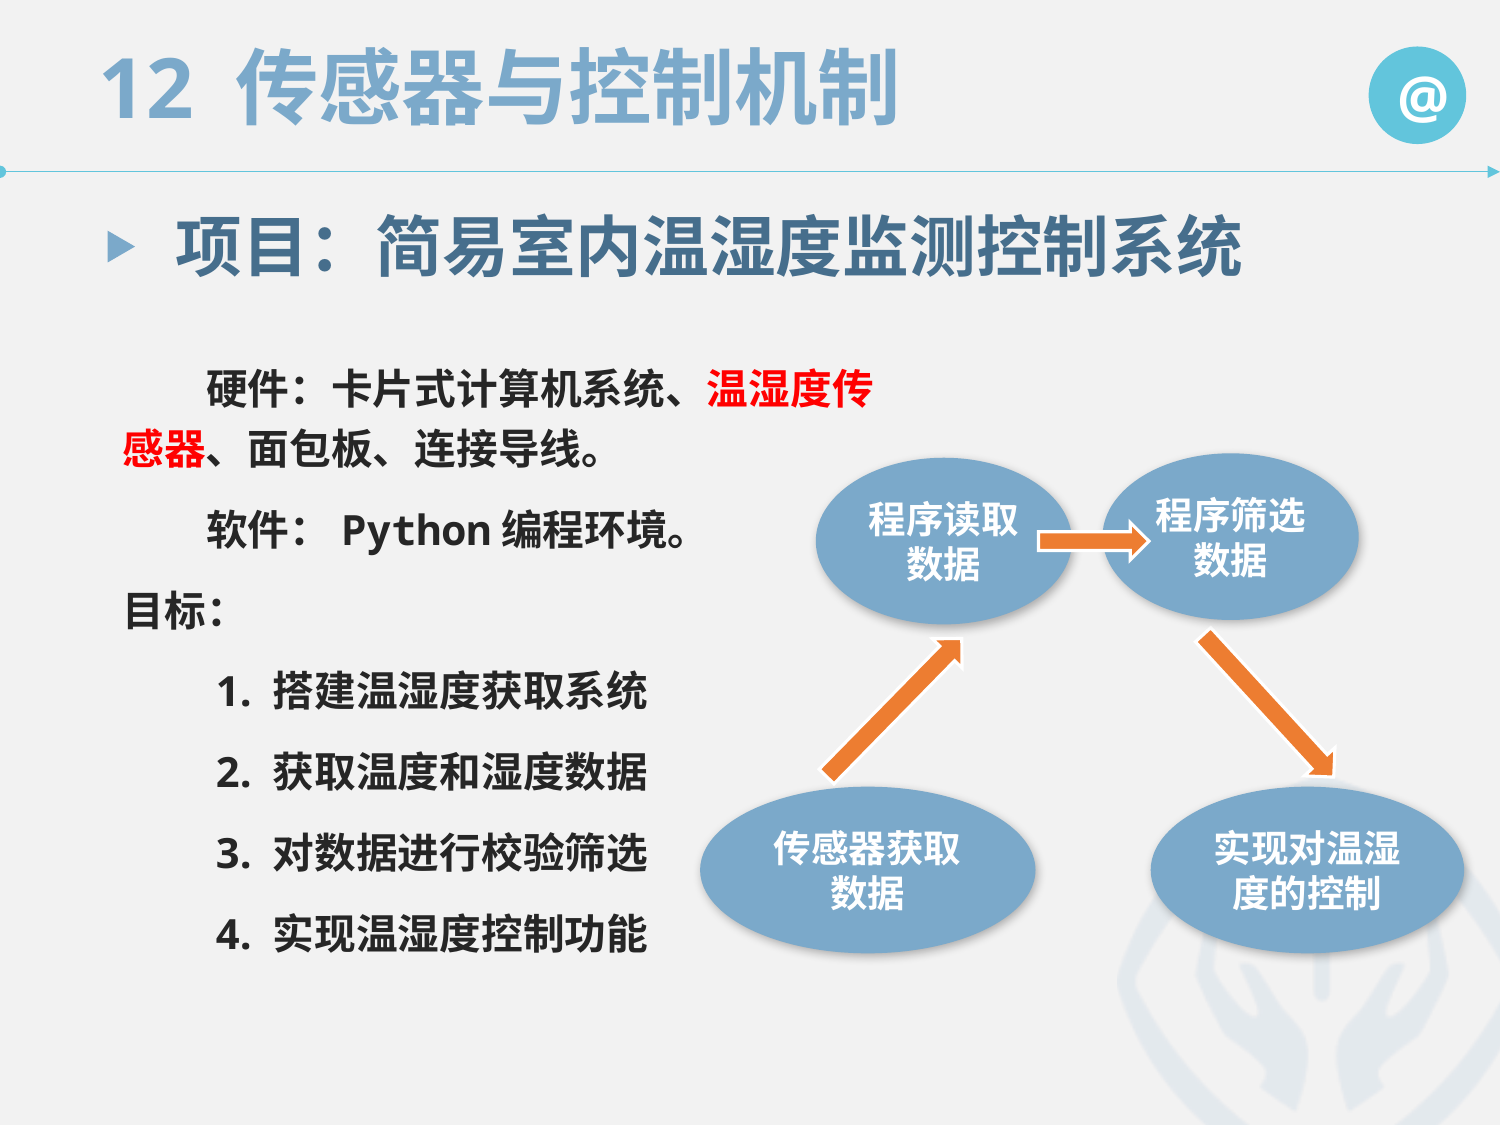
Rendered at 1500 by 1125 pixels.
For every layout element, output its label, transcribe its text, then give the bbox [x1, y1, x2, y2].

text_box 硬件：卡片式计算机系统、温湿度传感器、面包板、连接导线。 软件：Python编程环境。 目标： 1. 搭建温湿度获取系统 2. 获取温度和湿度数据 3. 对数据进行校验筛选 4. 实现温湿度控制功能 [107, 345, 896, 966]
text_box [816, 636, 964, 787]
text_box 实现对温湿度的控制 [1149, 785, 1466, 955]
text_box [106, 228, 138, 265]
text_box [1036, 518, 1152, 564]
text_box [1193, 629, 1337, 779]
text_box 程序筛选数据 [1101, 451, 1361, 622]
picture [1117, 776, 1500, 1125]
text_box 项目：简易室内温湿度监测控制系统 [160, 197, 1371, 293]
text_box 传感器获取数据 [698, 785, 1038, 955]
text_box 程序读取数据 [814, 456, 1073, 626]
